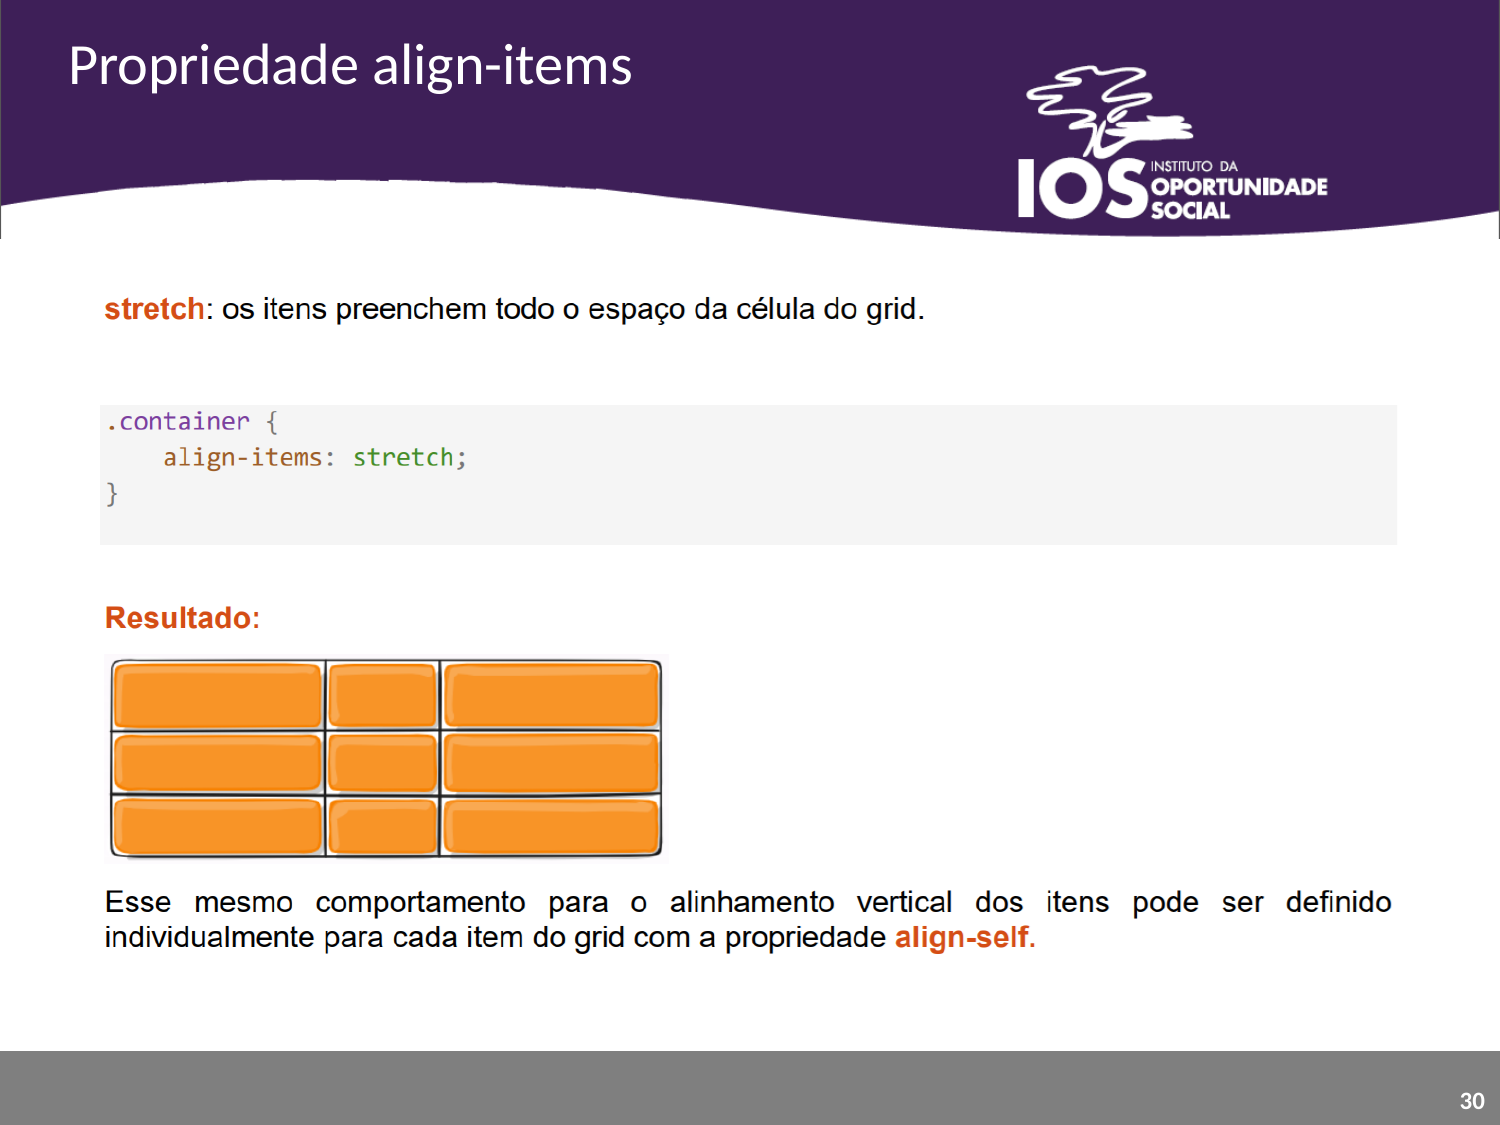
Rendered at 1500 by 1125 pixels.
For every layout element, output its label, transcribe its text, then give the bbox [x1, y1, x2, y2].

picture [0, 0, 1500, 240]
slide_number ‹#› [1149, 1069, 1500, 1125]
text_box [0, 1051, 1500, 1125]
picture [95, 257, 1405, 971]
